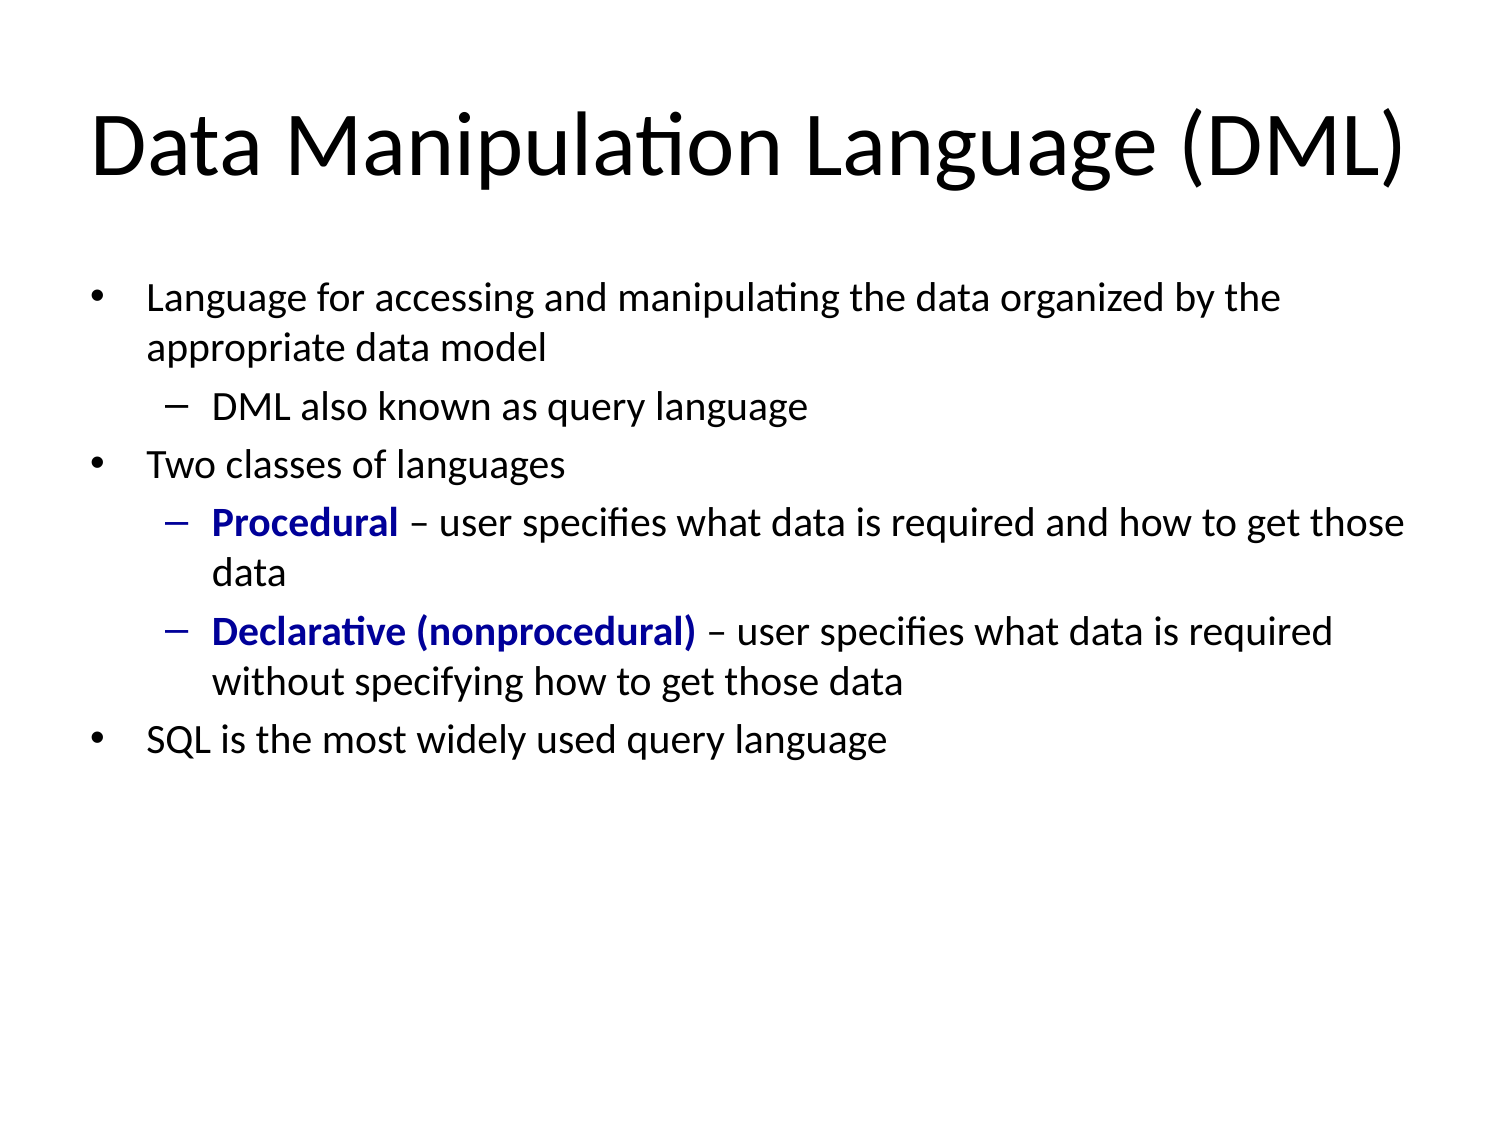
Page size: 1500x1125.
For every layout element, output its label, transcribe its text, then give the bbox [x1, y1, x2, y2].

title Data Manipulation Language (DML) [75, 45, 1425, 233]
list Language for accessing and manipulating the data organized by the appropriate data model DML also known as query language Two classes of languages Procedural – user specifies what data is required and how to get those data Declarative (nonprocedural) – user specifies what data is required without specifying how to get those data SQL is the most widely used query language [75, 262, 1425, 1005]
